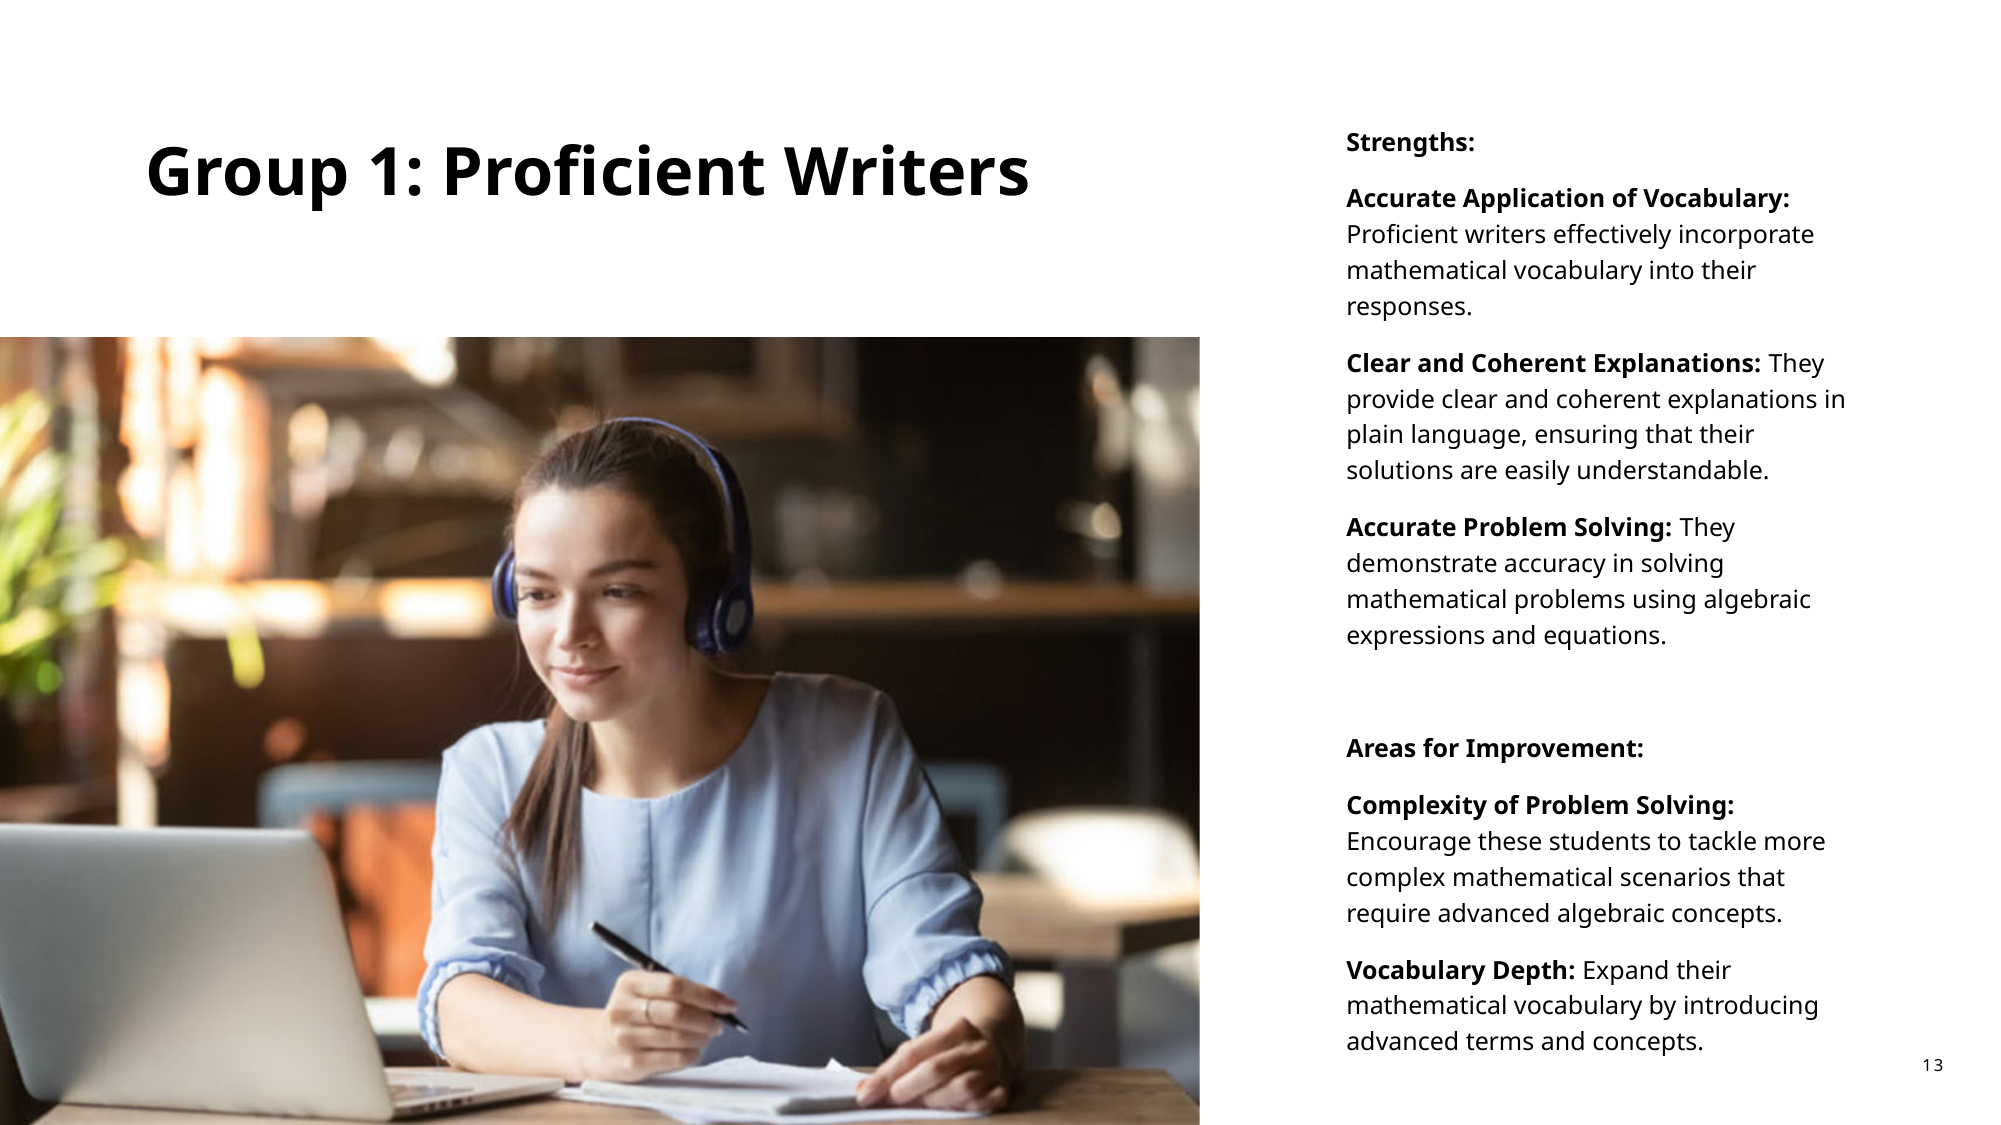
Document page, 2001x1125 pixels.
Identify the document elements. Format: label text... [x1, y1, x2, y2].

slide_number 13 [1841, 1036, 1959, 1097]
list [0, 337, 1200, 1125]
list Strengths: Accurate Application of Vocabulary: Proficient writers effectively incorporate mathematical vocabulary into their responses. Clear and Coherent Explanations: They provide clear and coherent explanations in plain language, ensuring that their solutions are easily understandable. Accurate Problem Solving: They demonstrate accuracy in solving mathematical problems using algebraic expressions and equations. Areas for Improvement: Complexity of Problem Solving: Encourage these students to tackle more complex mathematical scenarios that require advanced algebraic concepts. Vocabulary Depth: Expand their mathematical vocabulary by introducing advanced terms and concepts. [1331, 112, 1869, 1017]
title Group 1: Proficient Writers [130, 66, 1063, 271]
